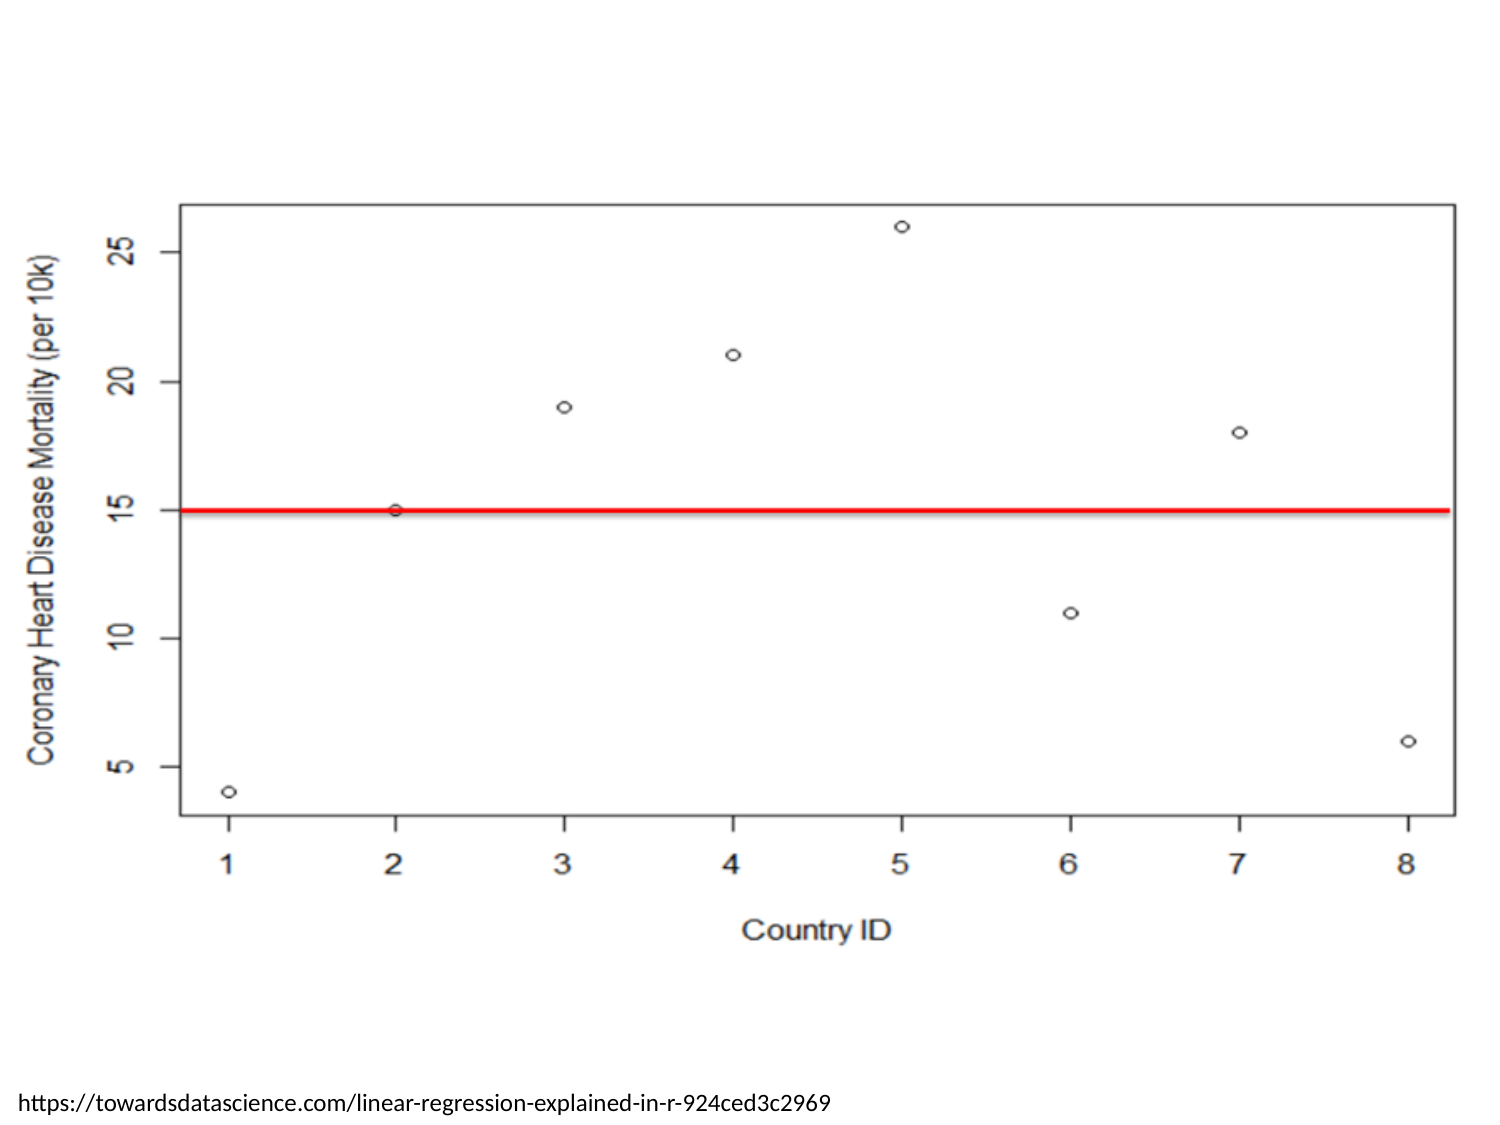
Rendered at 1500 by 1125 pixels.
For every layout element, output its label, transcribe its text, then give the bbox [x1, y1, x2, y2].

text_box https://towardsdatascience.com/linear-regression-explained-in-r-924ced3c2969 [3, 1079, 848, 1125]
picture [0, 161, 1500, 964]
